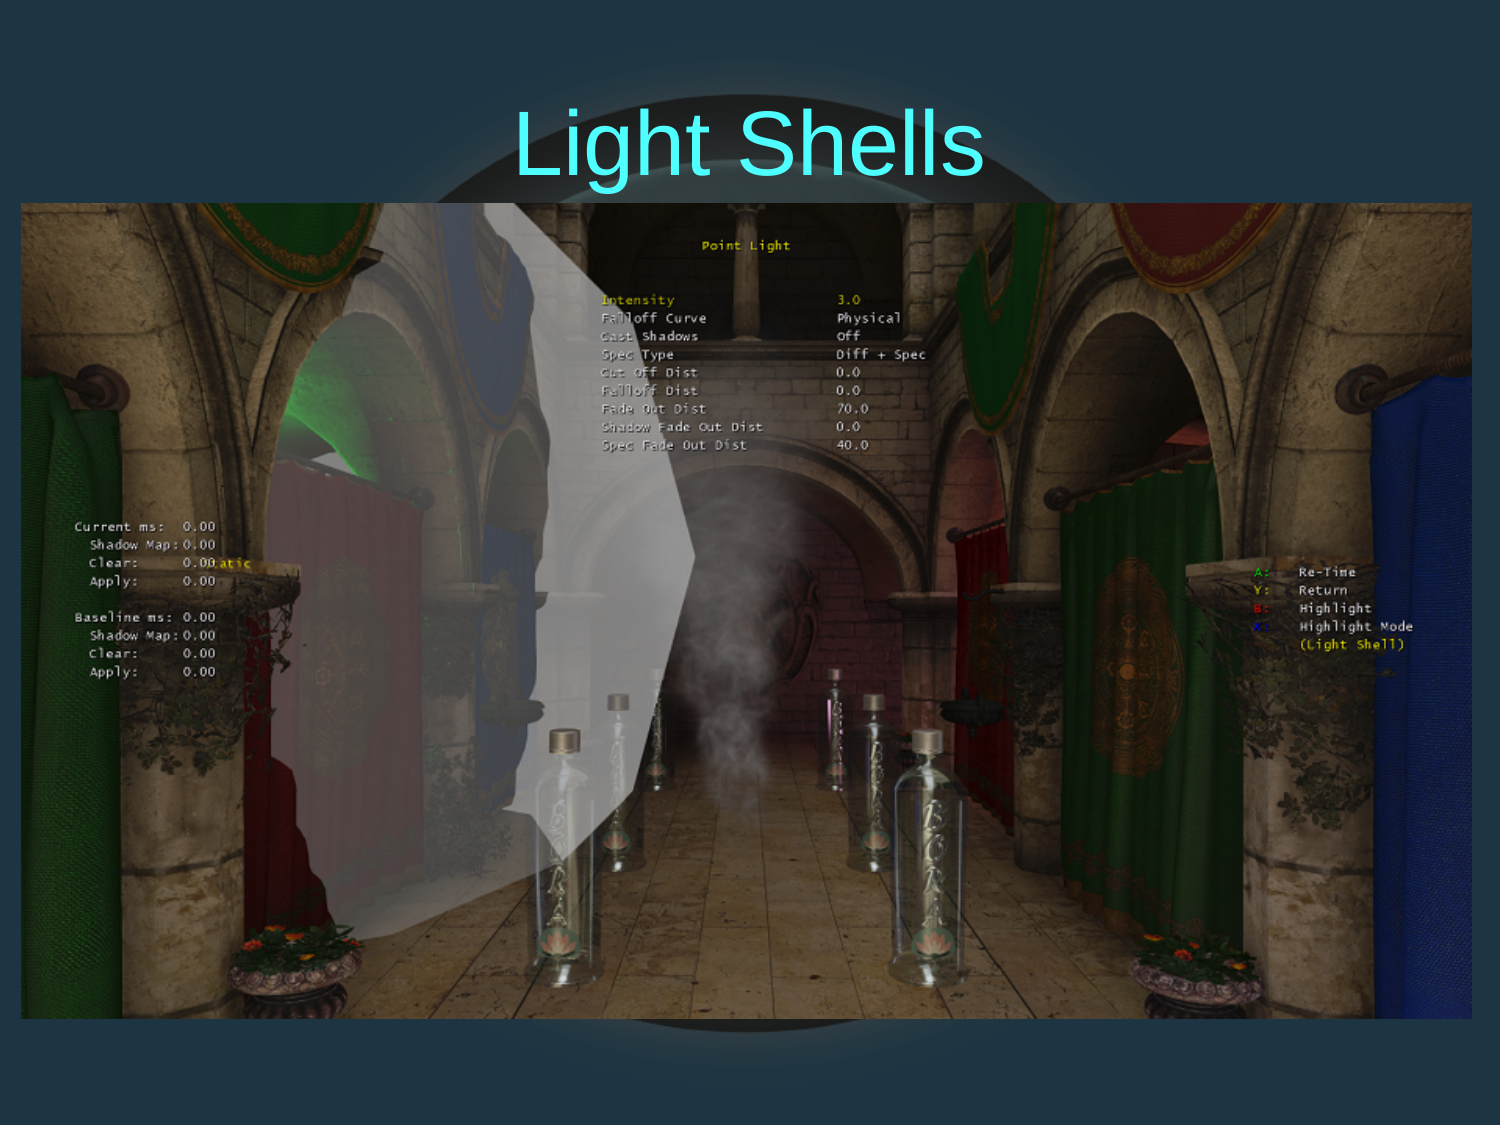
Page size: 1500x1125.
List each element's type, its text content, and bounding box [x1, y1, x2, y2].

picture [0, 0, 1500, 1125]
title Light Shells [75, 45, 1425, 201]
